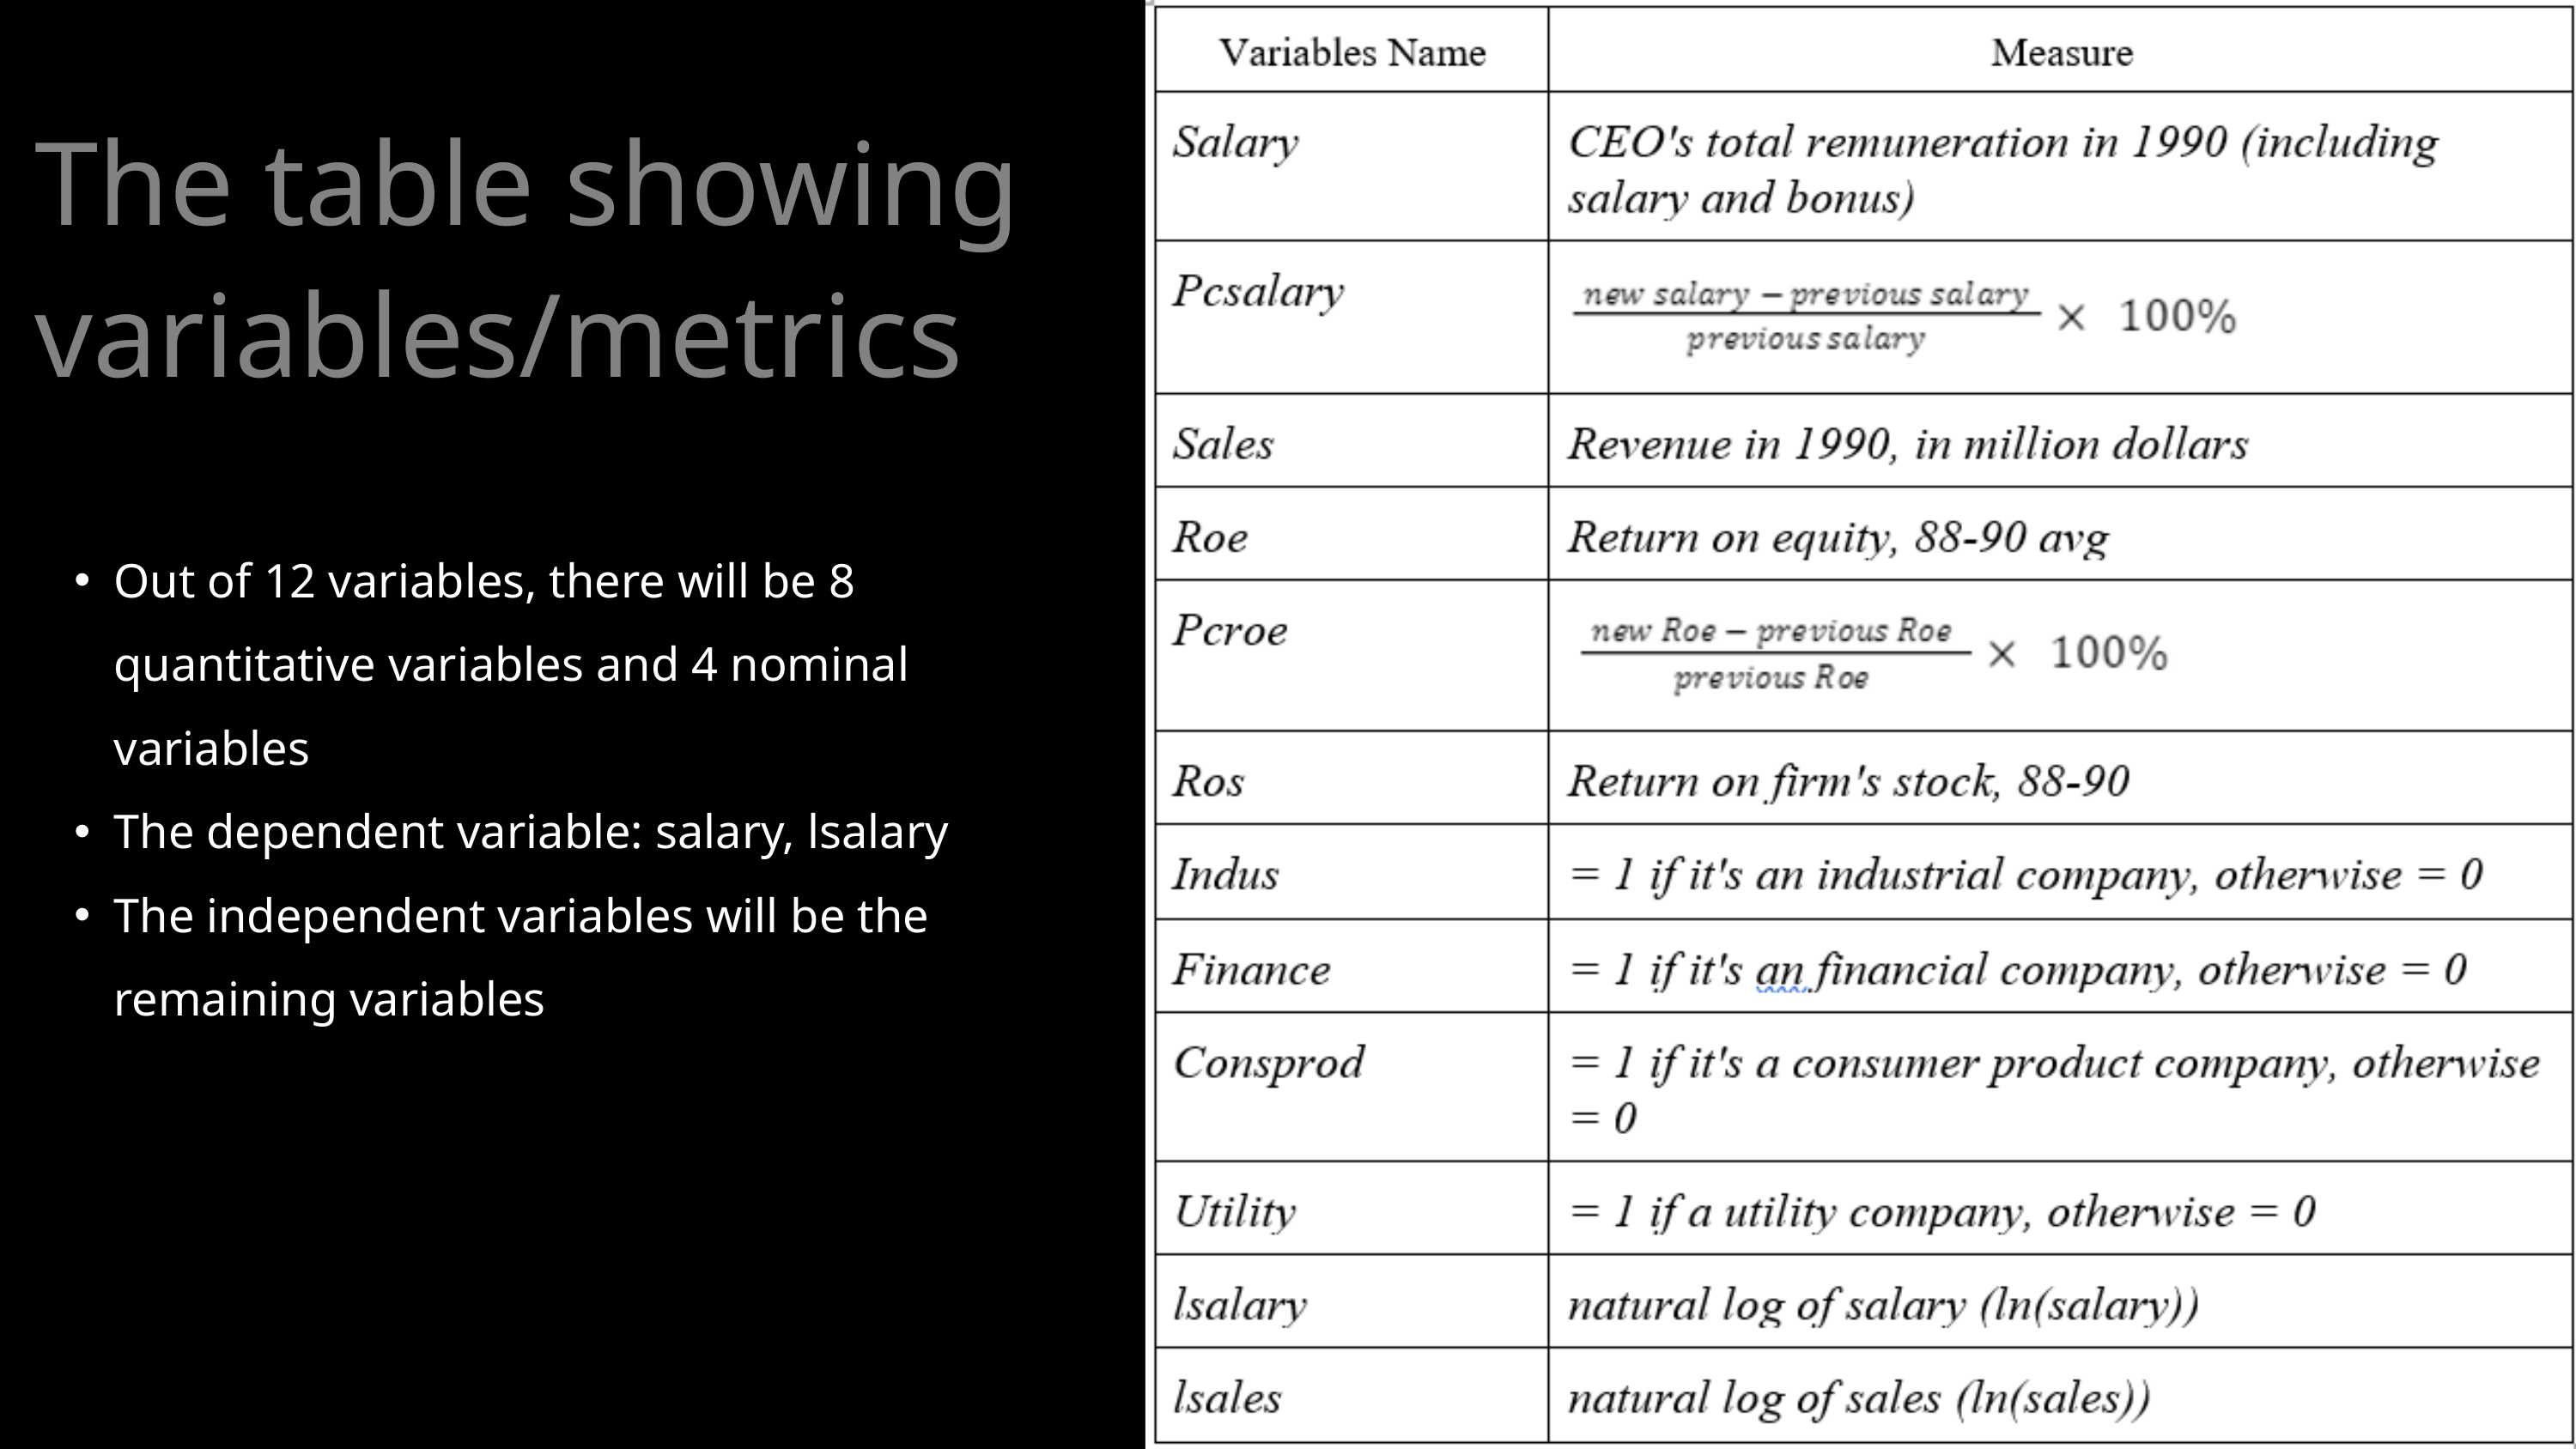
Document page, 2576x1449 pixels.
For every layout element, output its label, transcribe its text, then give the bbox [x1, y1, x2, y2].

text_box The table showing variables/metrics [34, 96, 1140, 400]
picture [1145, 0, 2576, 1449]
text_box Out of 12 variables, there will be 8 quantitative variables and 4 nominal variables The dependent variable: salary, lsalary The independent variables will be the remaining variables [34, 523, 1072, 1026]
